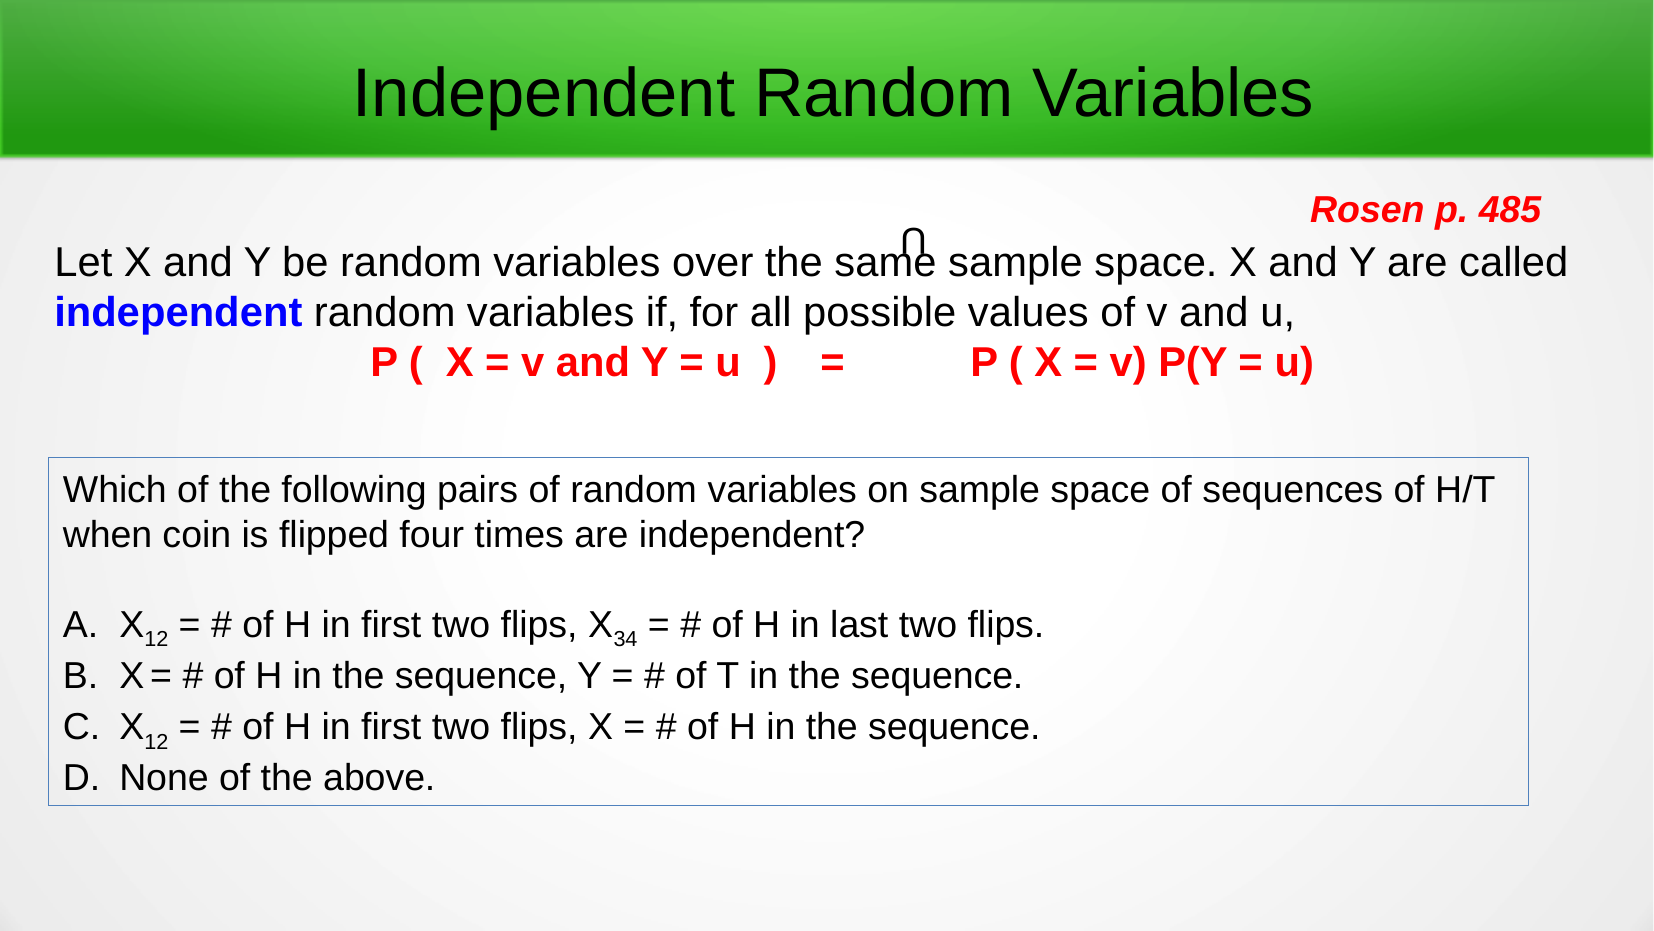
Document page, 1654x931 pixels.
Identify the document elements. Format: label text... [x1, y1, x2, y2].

text_box U [885, 214, 942, 274]
picture [0, 0, 1654, 931]
text_box Which of the following pairs of random variables on sample space of sequences of H/T when coin is flipped four times are independent? X12 = # of H in first two flips, X34 = # of H in last two flips. X = # of H in the sequence, Y = # of T in the sequence. X12 = # of H in first two flips, X = # of H in the sequence. None of the above. [48, 457, 1529, 806]
text_box Independent Random Variables [48, 35, 1620, 142]
text_box Rosen p. 485 [1295, 177, 1557, 238]
text_box Let X and Y be random variables over the same sample space. X and Y are called independent random variables if, for all possible values of v and u, P ( X = v and Y = u ) = P ( X = v) P(Y = u) [39, 227, 1645, 392]
